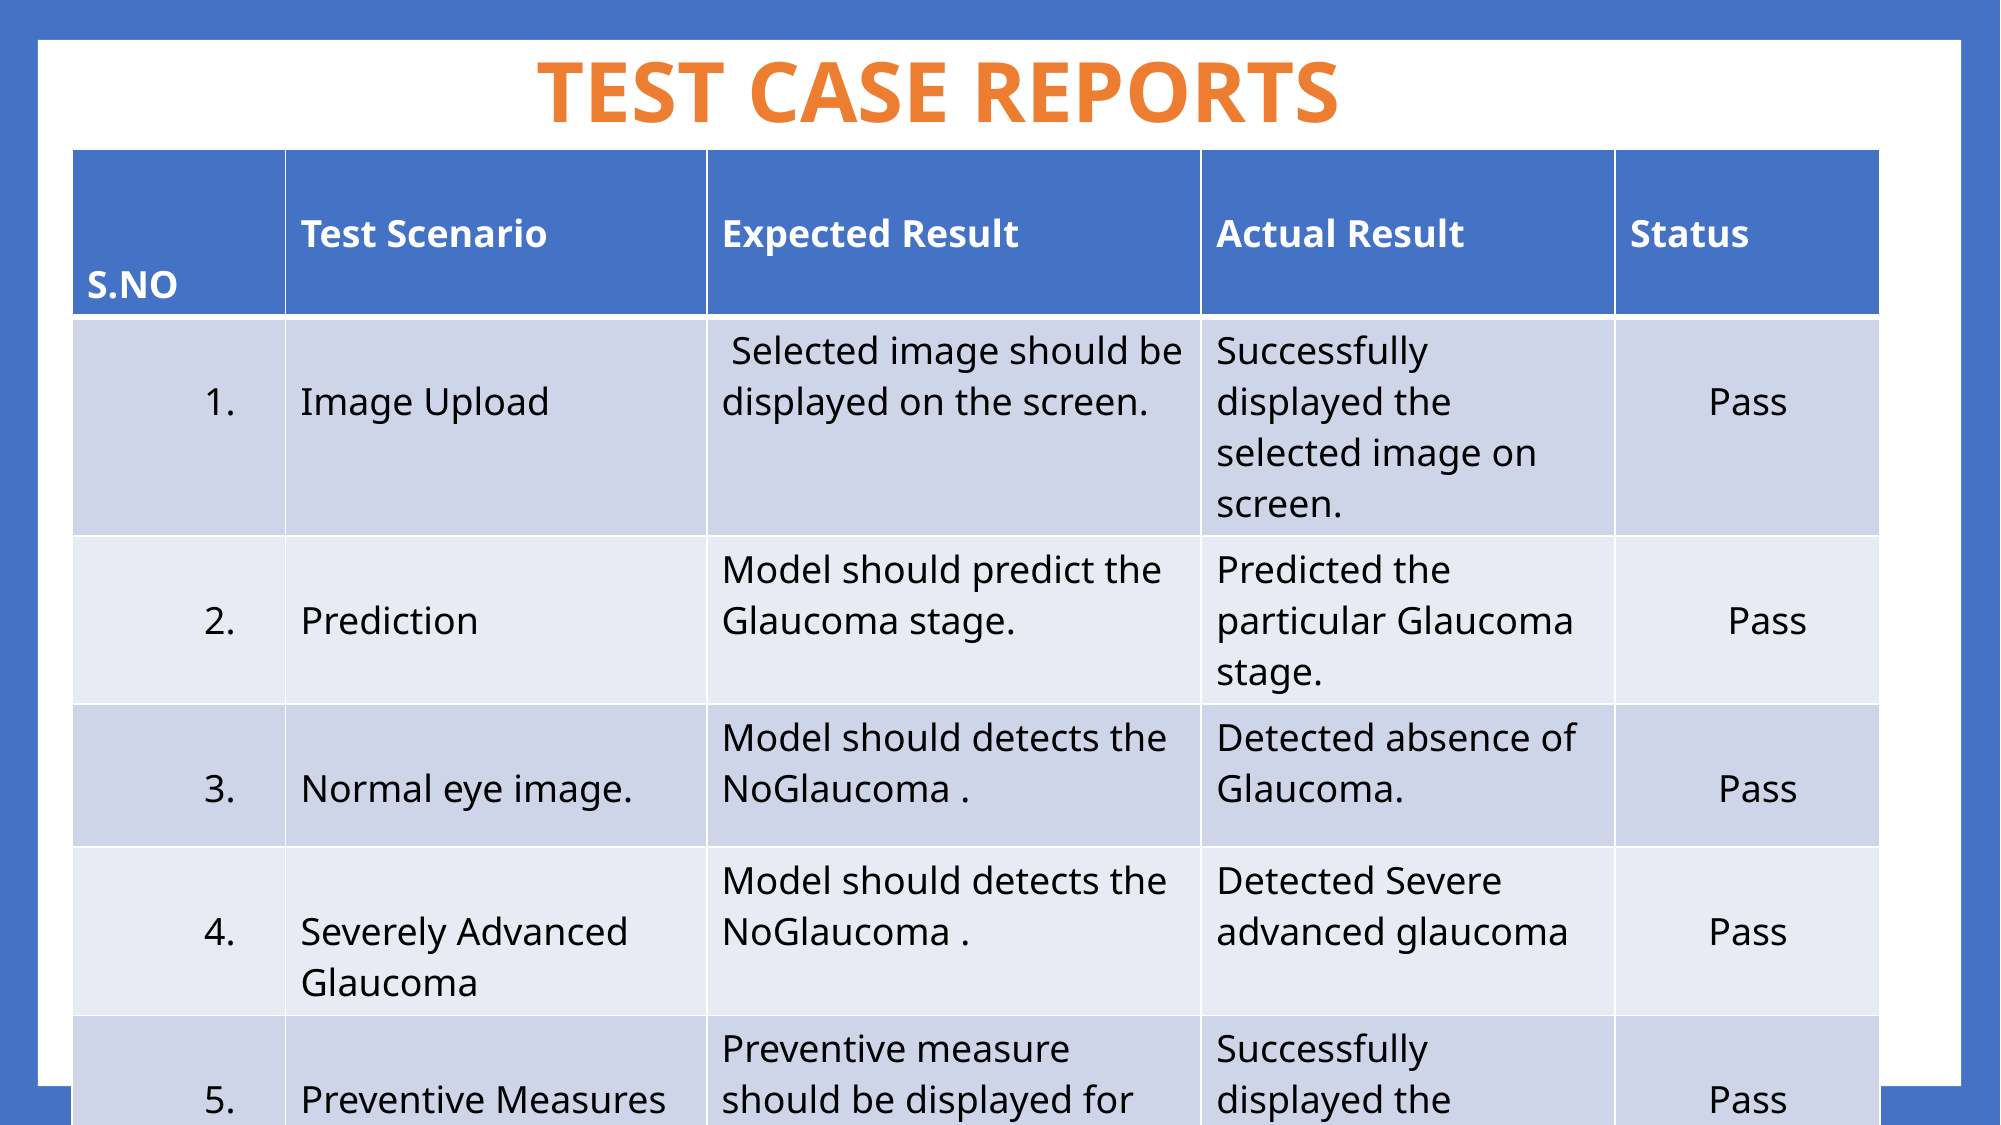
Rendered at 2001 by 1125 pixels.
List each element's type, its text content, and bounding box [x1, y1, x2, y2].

table_cell Predicted the particular Glaucoma stage. [1202, 537, 1614, 703]
table_cell Severely Advanced Glaucoma [286, 848, 706, 1015]
table_cell Successfully displayed the preventive measure for detected stage [1202, 1016, 1614, 1125]
table_header Expected Result [708, 150, 1200, 314]
table_cell Image Upload [286, 320, 706, 535]
table_cell Detected absence of Glaucoma. [1202, 705, 1614, 846]
table_header Test Scenario [286, 150, 706, 314]
table_header S.NO [73, 150, 285, 314]
table_cell Pass [1616, 537, 1879, 703]
table_cell Preventive measure should be displayed for Detected Glaucoma stage. [708, 1016, 1200, 1125]
table_cell Pass [1616, 320, 1879, 535]
table_cell 1. [73, 320, 285, 535]
table_cell 5. [73, 1016, 285, 1125]
table_cell 4. [73, 848, 285, 1015]
table_cell Model should detects the NoGlaucoma . [708, 848, 1200, 1015]
table_cell 3. [73, 705, 285, 846]
table_cell 2. [73, 537, 285, 703]
table_cell Normal eye image. [286, 705, 706, 846]
table_header Status [1616, 150, 1879, 314]
table_cell Pass [1616, 848, 1879, 1015]
table_header Actual Result [1202, 150, 1614, 314]
table_cell Pass [1616, 705, 1879, 846]
text_box TEST CASE REPORTS [522, 31, 1617, 147]
table_cell Successfully displayed the selected image on screen. [1202, 320, 1614, 535]
table_cell Preventive Measures Display. [286, 1016, 706, 1125]
table_cell Model should predict the Glaucoma stage. [708, 537, 1200, 703]
table_cell Model should detects the NoGlaucoma . [708, 705, 1200, 846]
table_cell Pass [1616, 1016, 1879, 1125]
table_cell Prediction [286, 537, 706, 703]
table_cell Detected Severe advanced glaucoma [1202, 848, 1614, 1015]
table_cell Selected image should be displayed on the screen. [708, 320, 1200, 535]
